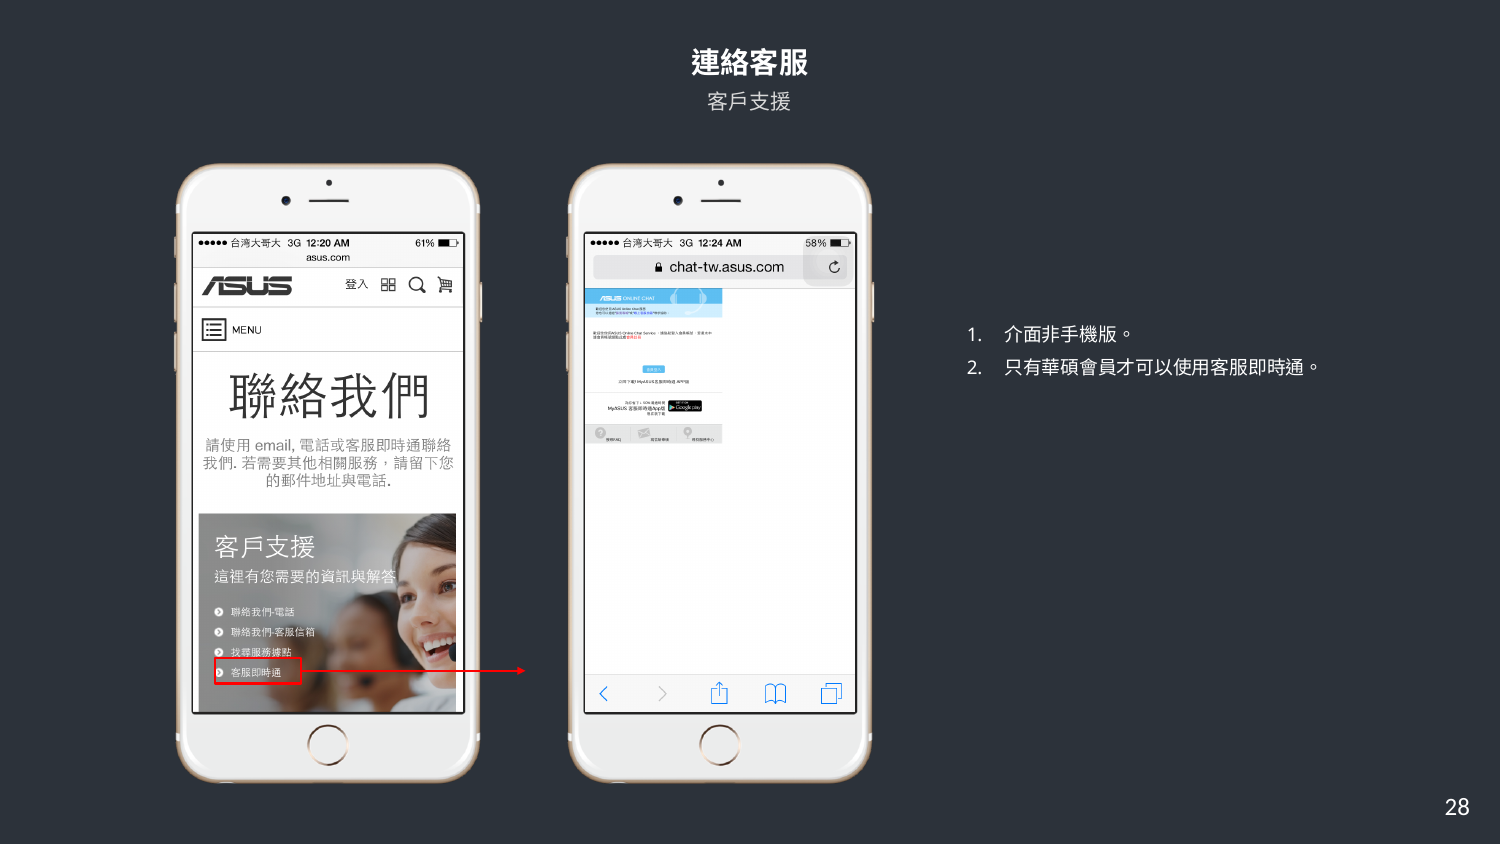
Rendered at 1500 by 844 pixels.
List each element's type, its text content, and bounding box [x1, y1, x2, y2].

text_box 連絡客服 [553, 36, 947, 87]
text_box 客戶支援 [693, 81, 806, 122]
picture [152, 149, 496, 791]
text_box 介面非手機版。 只有華碩會員才可以使用客服即時通。 [952, 303, 1390, 386]
slide_number 28 [1423, 766, 1492, 844]
picture [545, 149, 889, 791]
